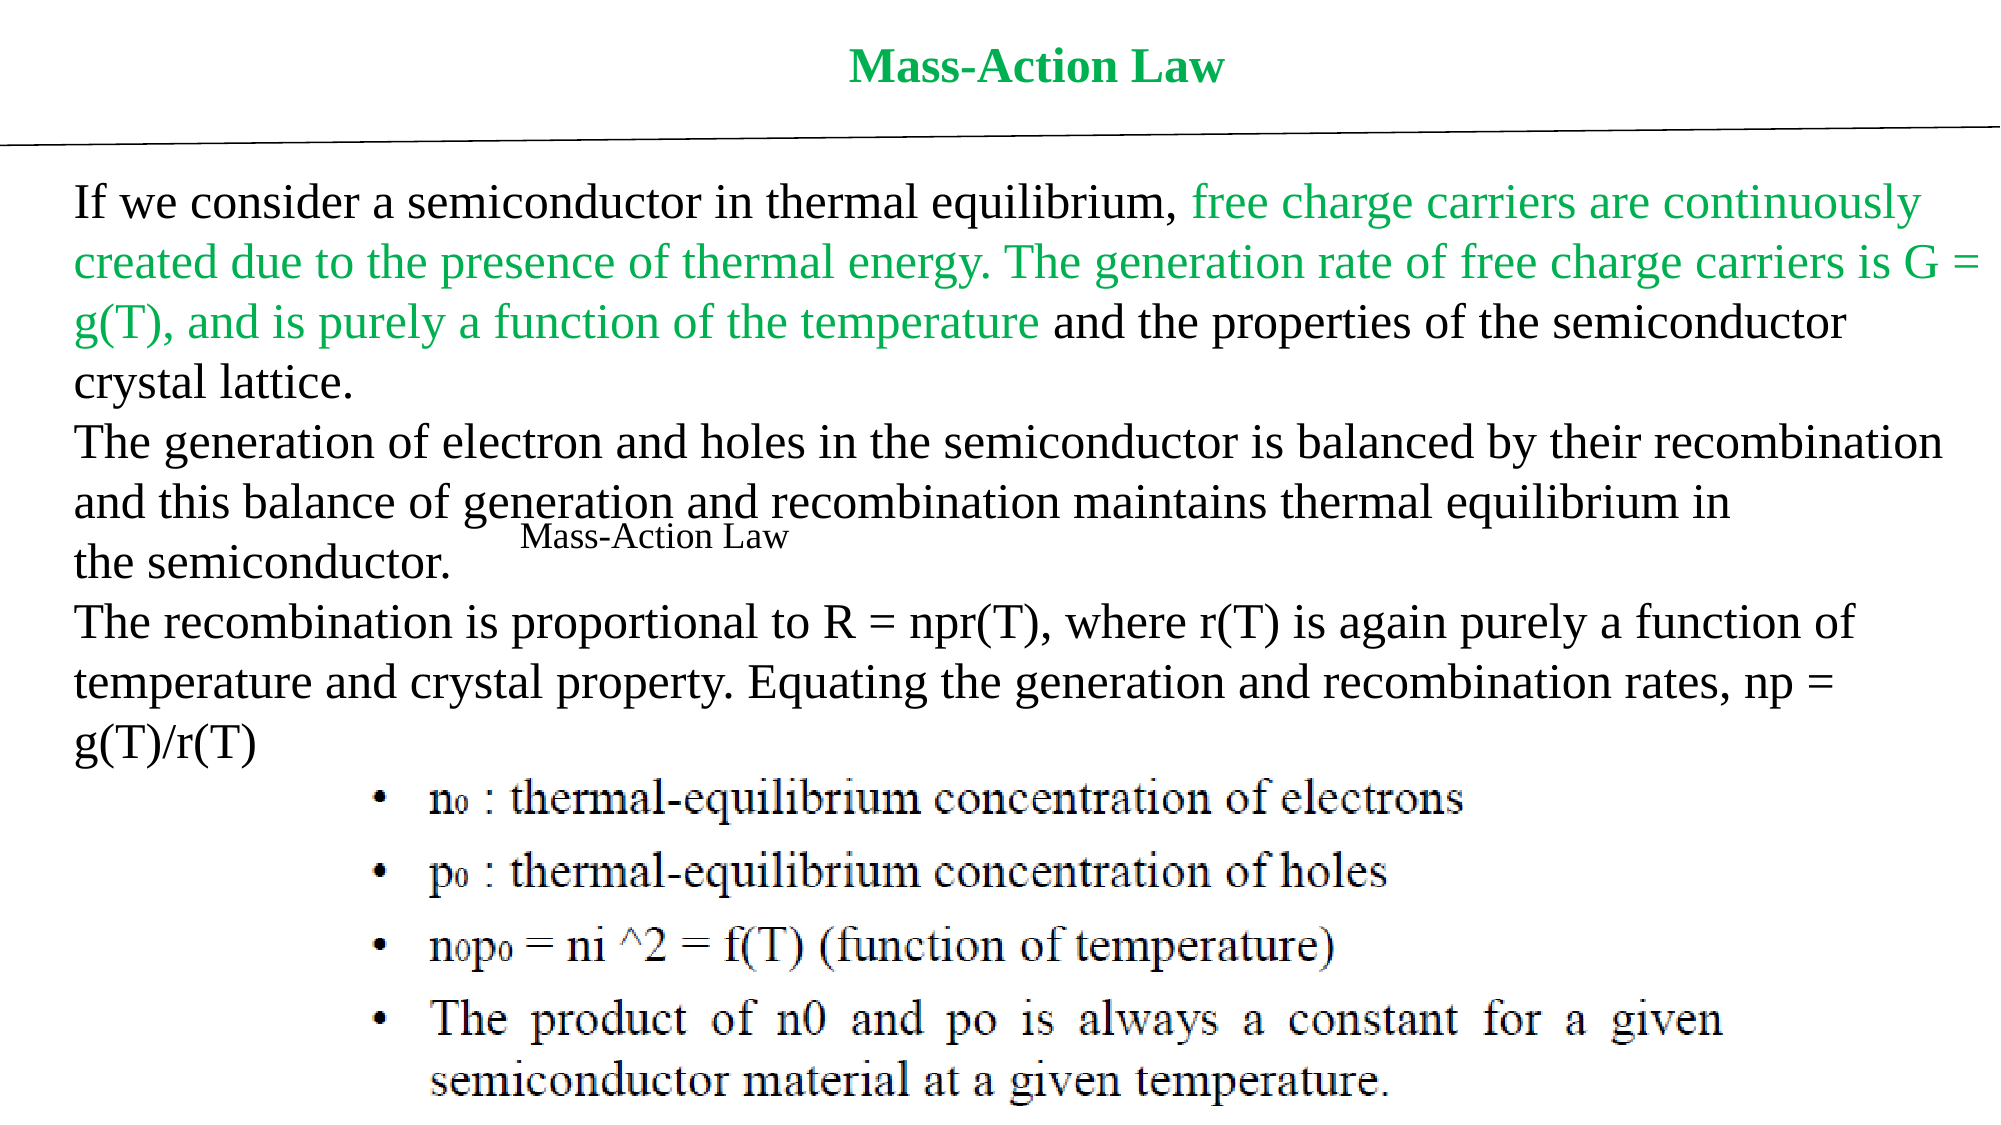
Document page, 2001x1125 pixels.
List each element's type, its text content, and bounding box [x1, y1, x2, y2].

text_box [0, 126, 2000, 146]
picture [320, 737, 1739, 1125]
text_box Mass-Action Law [833, 24, 1270, 100]
text_box If we consider a semiconductor in thermal equilibrium, free charge carriers are continuously created due to the presence of thermal energy. The generation rate of free charge carriers is G = g(T), and is purely a function of the temperature and the properties of the semiconductor crystal lattice. The generation of electron and holes in the semiconductor is balanced by their recombination and this balance of generation and recombination maintains thermal equilibrium in the semiconductor. The recombination is proportional to R = npr(T), where r(T) is again purely a function of temperature and crystal property. Equating the generation and recombination rates, np = g(T)/r(T) [58, 161, 2000, 777]
text_box Mass-Action Law [504, 503, 1515, 564]
